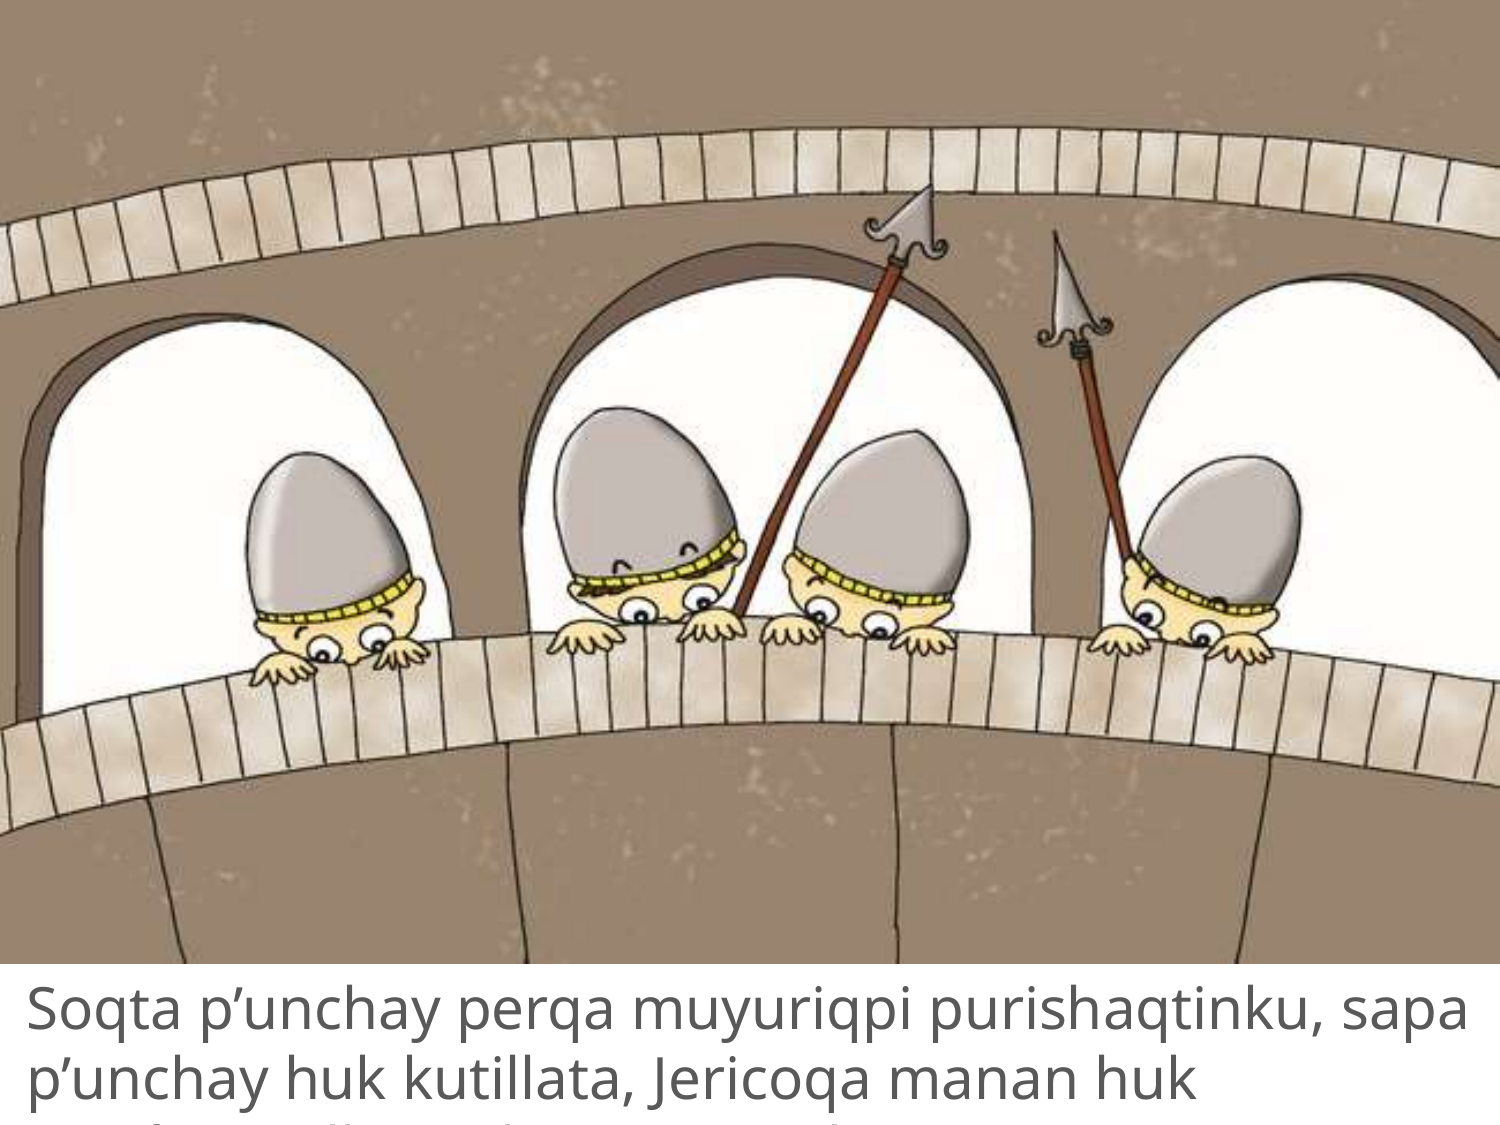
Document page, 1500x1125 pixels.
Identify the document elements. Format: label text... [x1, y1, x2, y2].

text_box Soqta p’unchay perqa muyuriqpi purishaqtinku, sapa p’unchay huk kutillata, Jericoqa manan huk centímetrollapas kuyurirqanchu. [11, 972, 1498, 1125]
picture [0, 0, 1500, 965]
